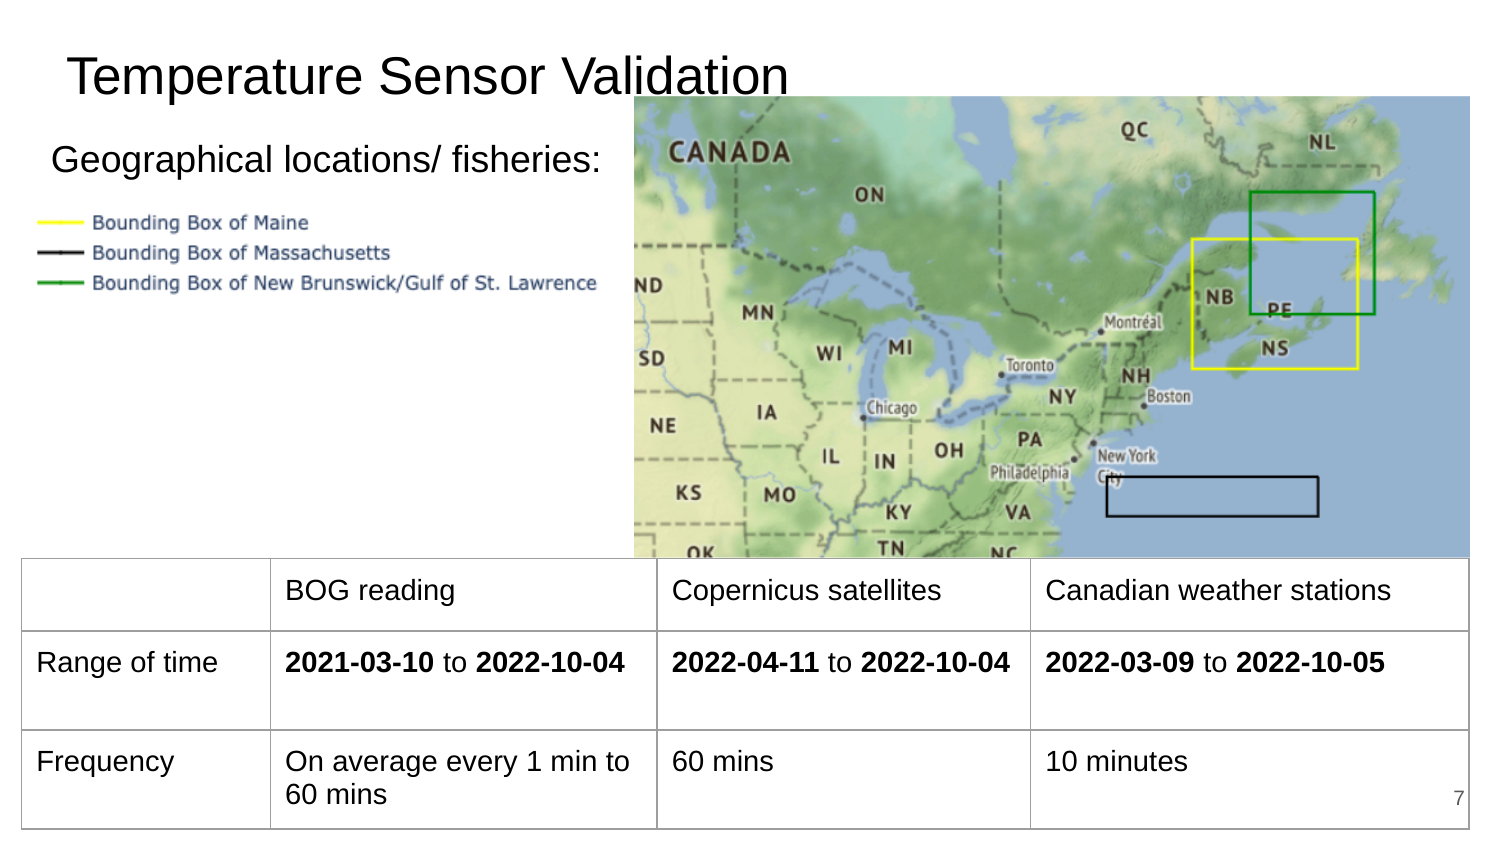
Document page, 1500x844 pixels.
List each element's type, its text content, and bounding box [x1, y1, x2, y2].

table_header BOG reading [271, 559, 656, 630]
table_cell 2021-03-10 to 2022-10-04 [271, 632, 656, 729]
table_header [22, 559, 270, 630]
table_cell 2022-04-11 to 2022-10-04 [658, 632, 1030, 729]
table_header Canadian weather stations [1031, 566, 1468, 630]
slide_number ‹#› [1389, 764, 1480, 830]
picture [634, 95, 1470, 559]
text_box Geographical locations/ fisheries: [35, 120, 629, 196]
table_cell On average every 1 min to 60 mins [271, 731, 656, 828]
table_cell Frequency [22, 731, 270, 828]
title Temperature Sensor Validation [51, 26, 1449, 120]
table_cell 2022-03-09 to 2022-10-05 [1031, 632, 1468, 729]
picture [21, 195, 621, 306]
table_header Copernicus satellites [658, 567, 1030, 630]
table_cell 60 mins [658, 731, 1030, 828]
table_cell 10 minutes [1031, 731, 1468, 828]
table_cell Range of time [22, 632, 270, 729]
